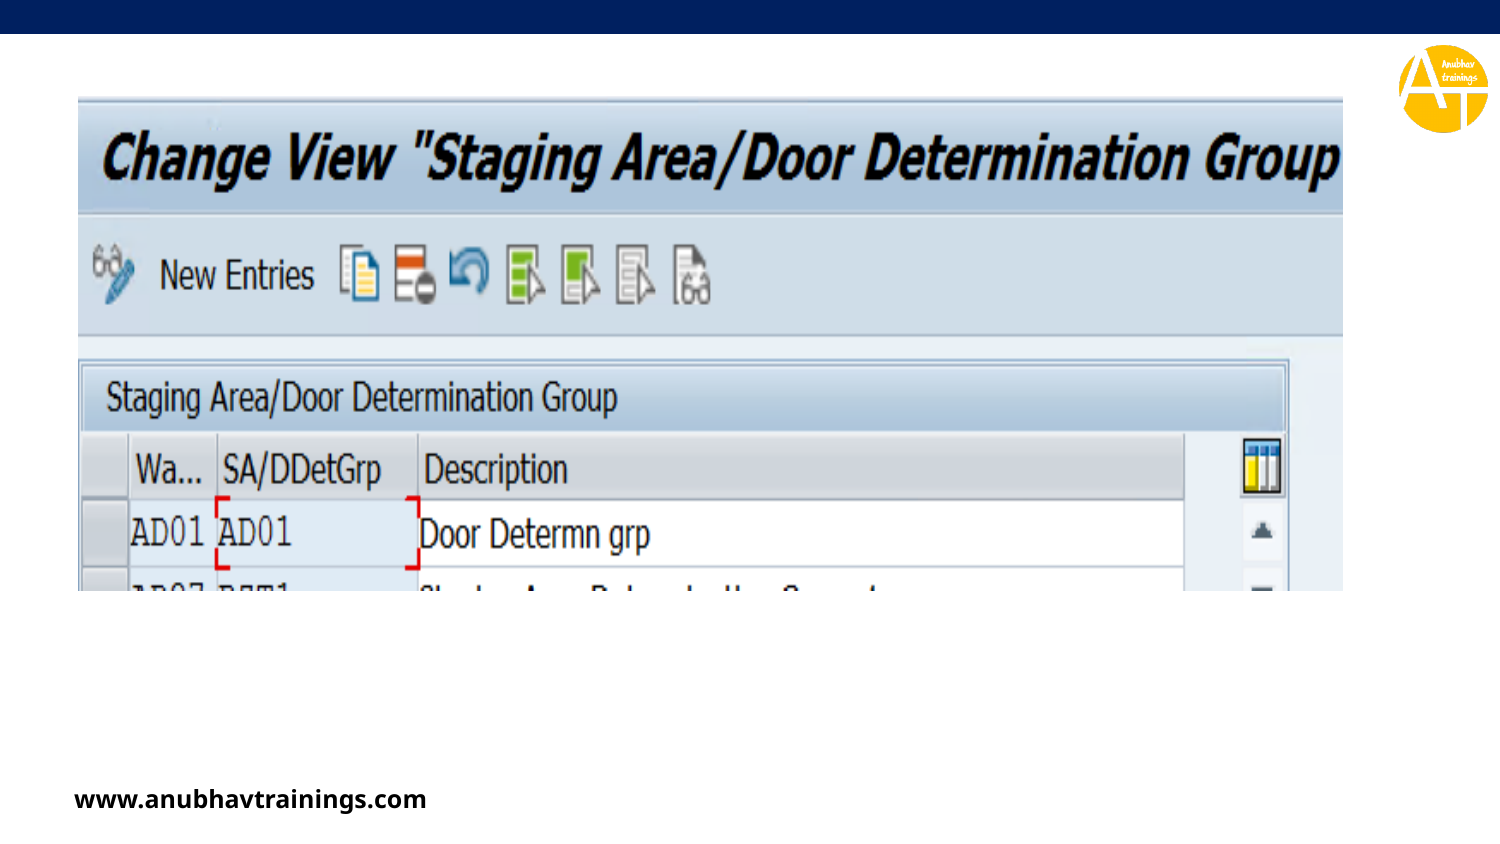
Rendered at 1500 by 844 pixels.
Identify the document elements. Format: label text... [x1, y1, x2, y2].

text_box www.anubhavtrainings.com [13, 776, 489, 822]
picture [78, 96, 1344, 591]
picture [1390, 39, 1493, 140]
